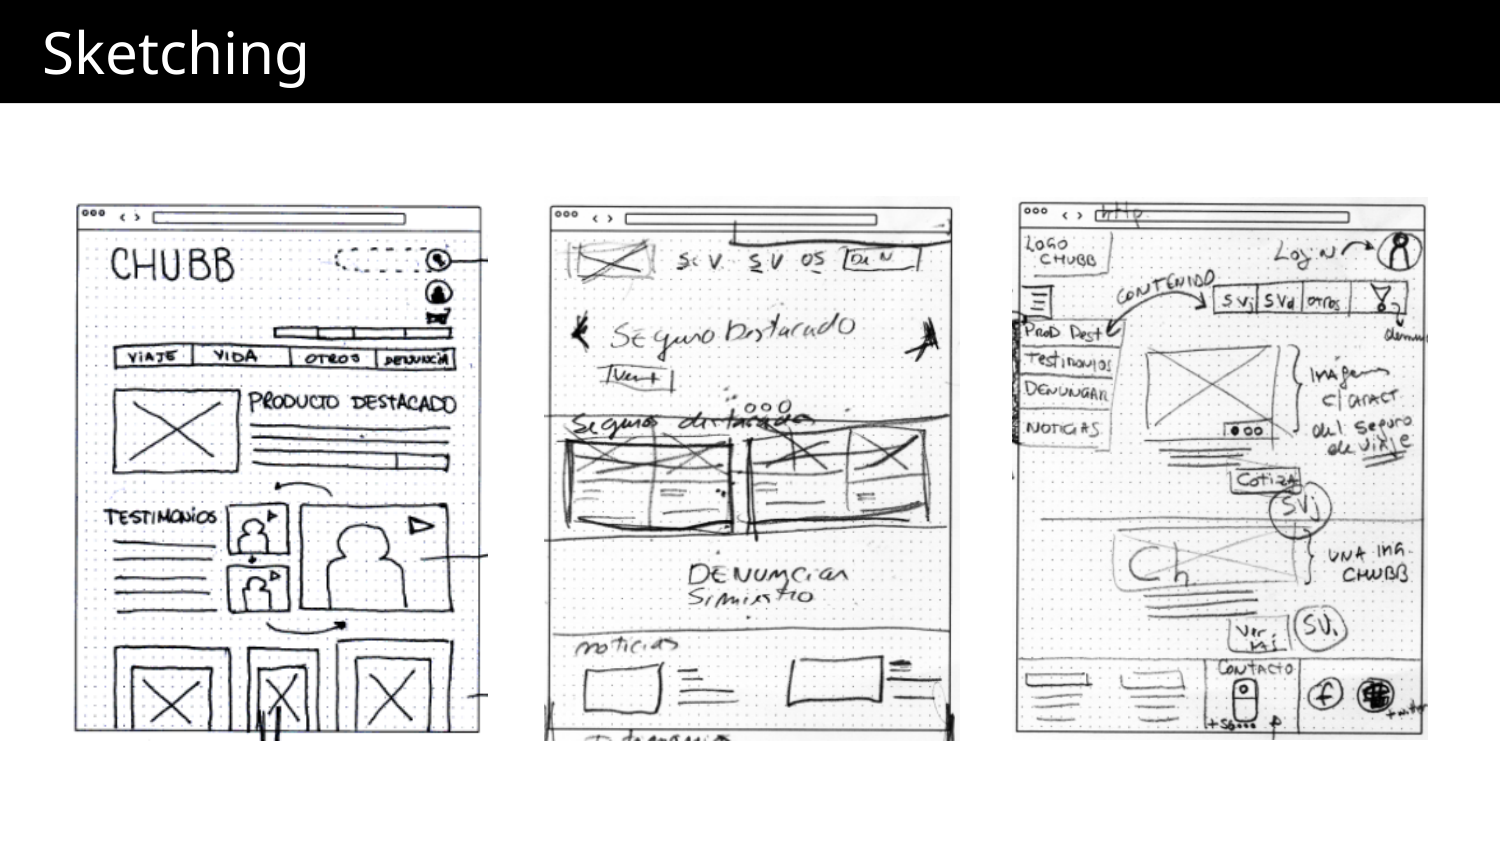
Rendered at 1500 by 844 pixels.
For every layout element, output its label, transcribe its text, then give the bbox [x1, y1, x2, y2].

text_box [0, 0, 1500, 104]
picture [71, 196, 489, 741]
picture [544, 196, 961, 741]
title Sketching [27, 1, 1426, 96]
picture [1011, 197, 1428, 740]
